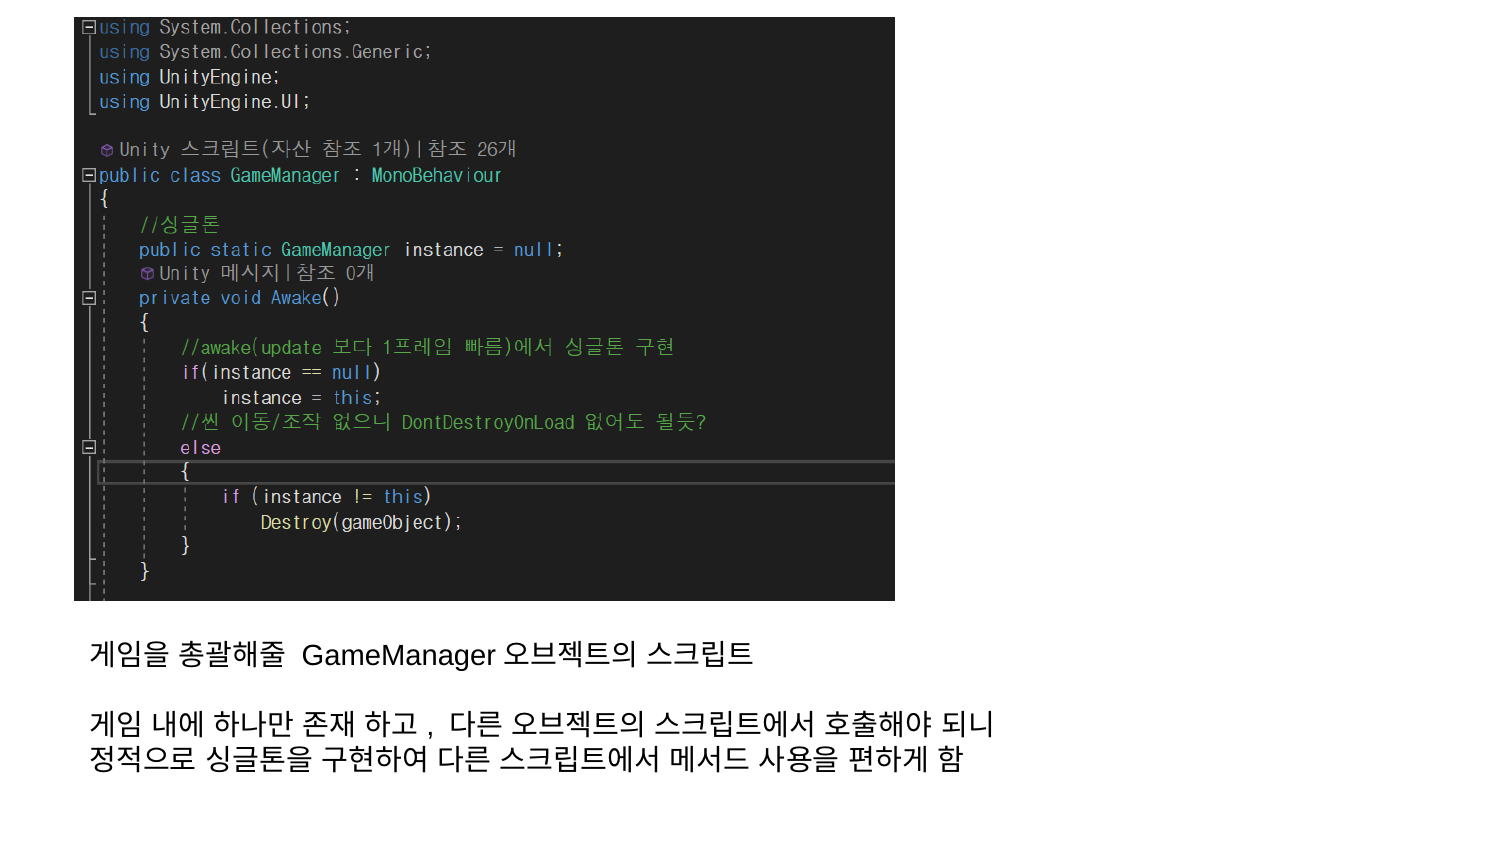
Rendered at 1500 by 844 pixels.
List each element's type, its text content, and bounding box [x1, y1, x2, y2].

picture [73, 17, 895, 601]
text_box 게임을 총괄해줄 GameManager오브젝트의 스크립트 게임 내에 하나만 존재 하고, 다른 오브젝트의 스크립트에서 호출해야 되니 정적으로 싱글톤을 구현하여 다른 스크립트에서 메서드 사용을 편하게 함 [74, 621, 1123, 792]
